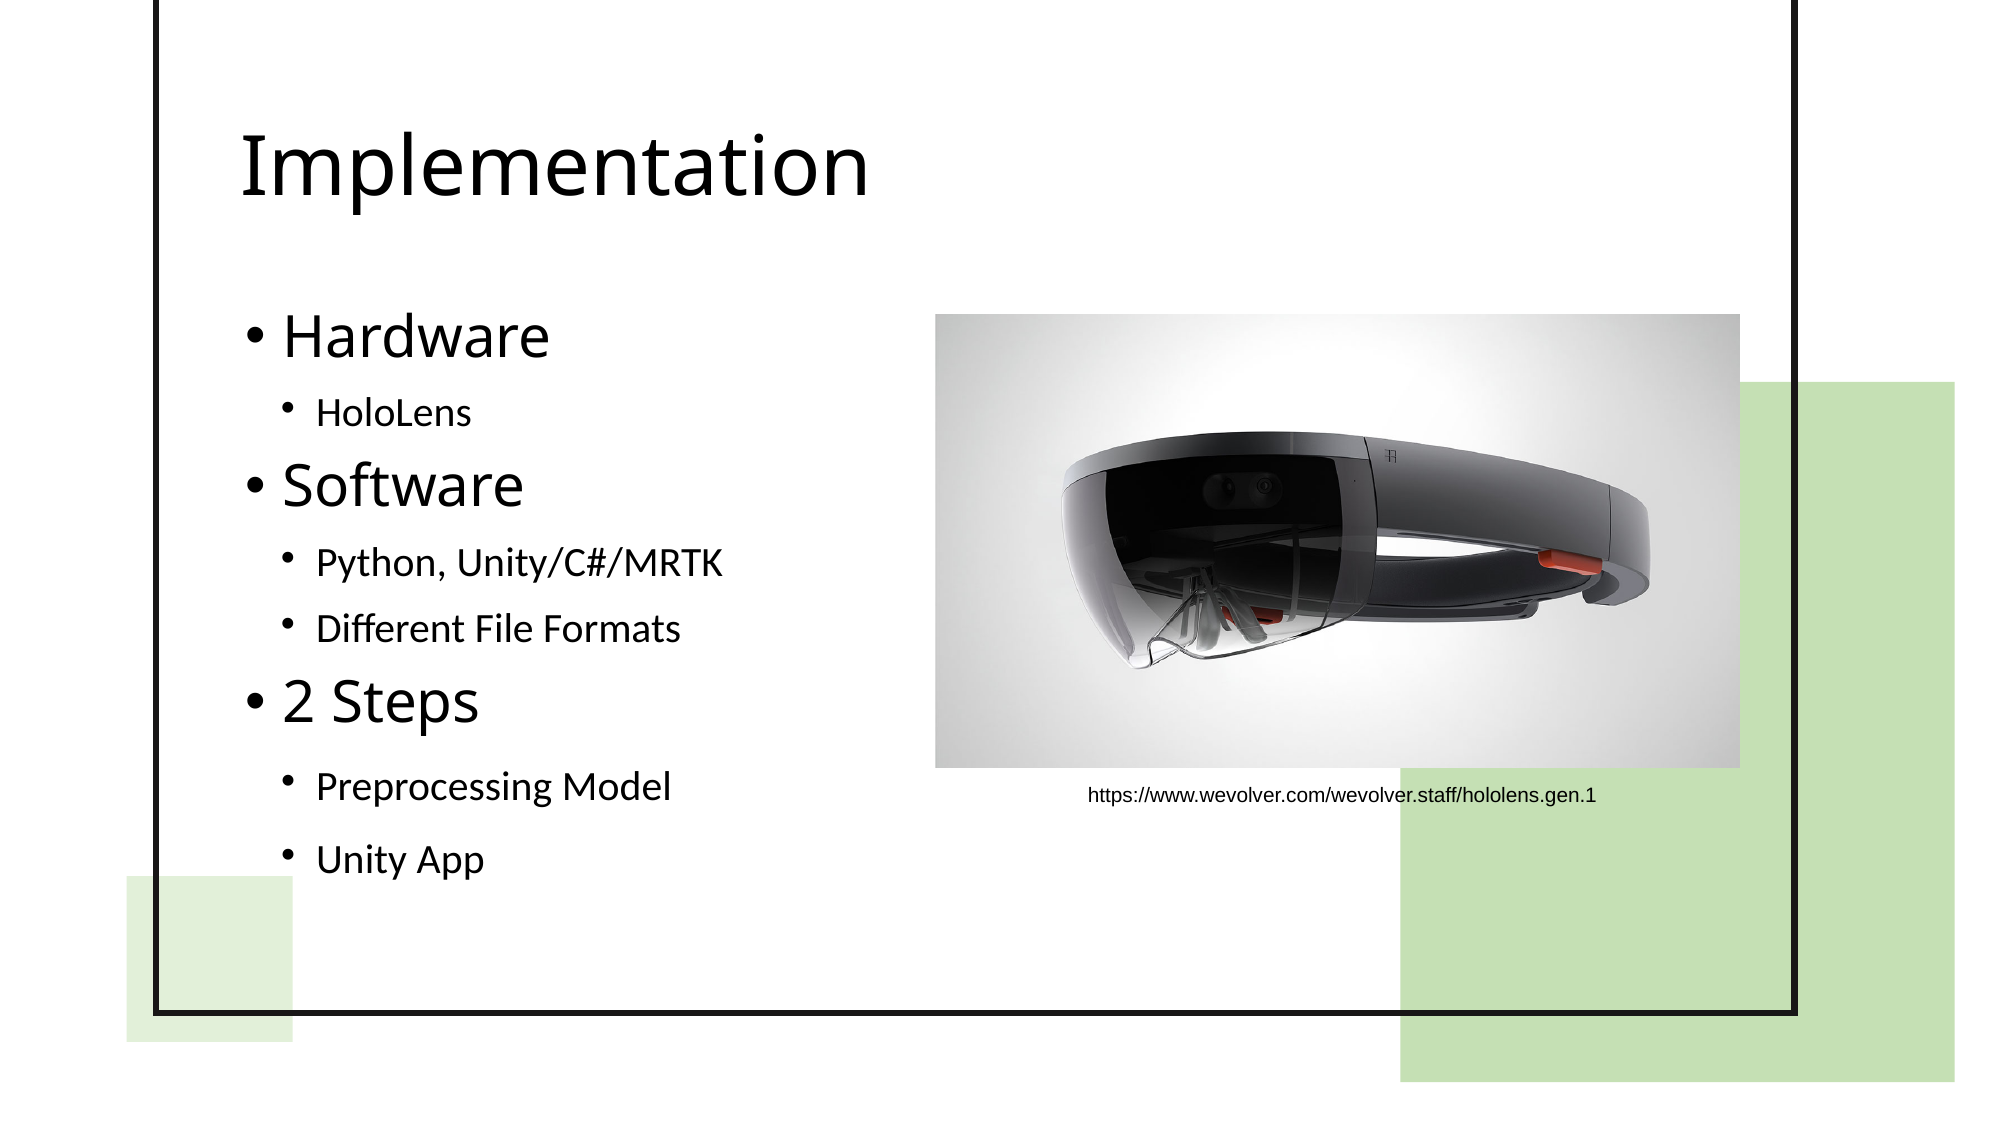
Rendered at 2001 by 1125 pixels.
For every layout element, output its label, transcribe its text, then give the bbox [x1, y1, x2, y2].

text_box Hardware HoloLens Software Python, Unity/C#/MRTK Different File Formats 2 Steps Preprocessing Model Unity App [230, 299, 1955, 1013]
picture [935, 314, 1740, 768]
text_box Implementation [225, 59, 1950, 277]
text_box https://www.wevolver.com/wevolver.staff/hololens.gen.1 [1020, 776, 1665, 824]
